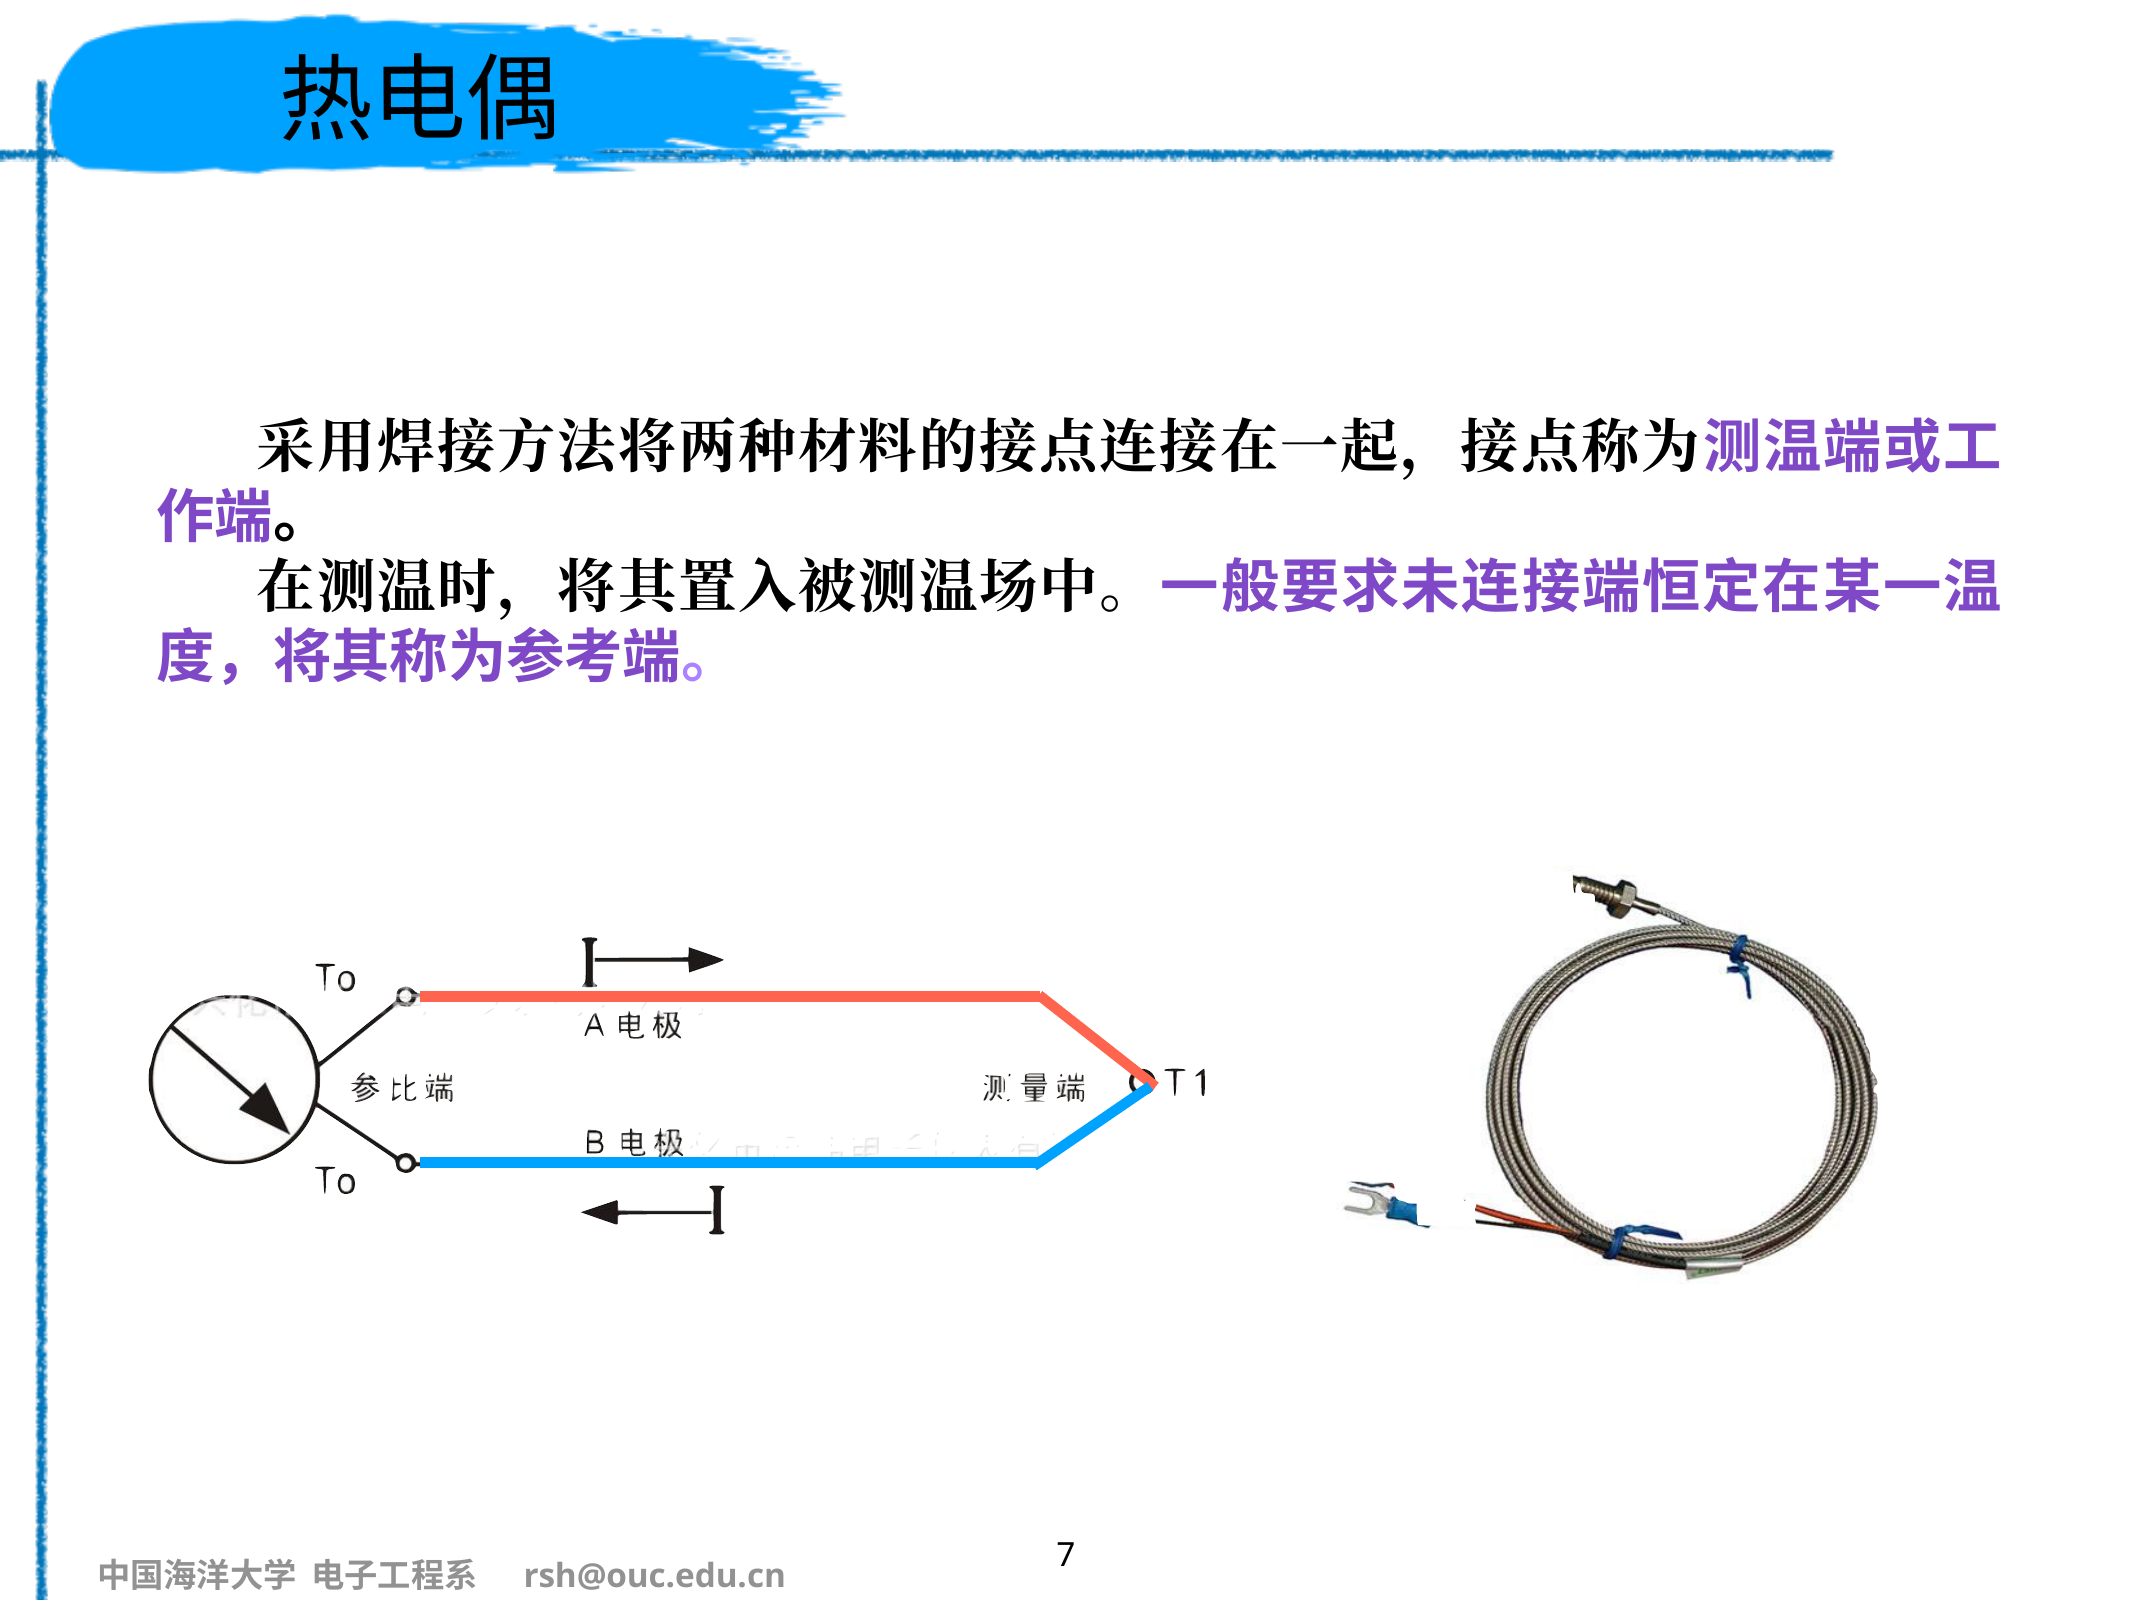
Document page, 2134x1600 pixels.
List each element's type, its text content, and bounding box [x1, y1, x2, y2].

picture [1305, 829, 1952, 1334]
slide_number 7 [1037, 1524, 1095, 1579]
picture [785, 11, 1841, 178]
text_box 采用焊接方法将两种材料的接点连接在一起，接点称为测温端或工作端。 在测温时，将其置入被测温场中。一般要求未连接端恒定在某一温度，将其称为参考端。 [148, 401, 2011, 698]
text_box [148, 937, 1206, 1235]
picture [0, 11, 54, 1600]
title 热电偶 [53, 1, 786, 189]
